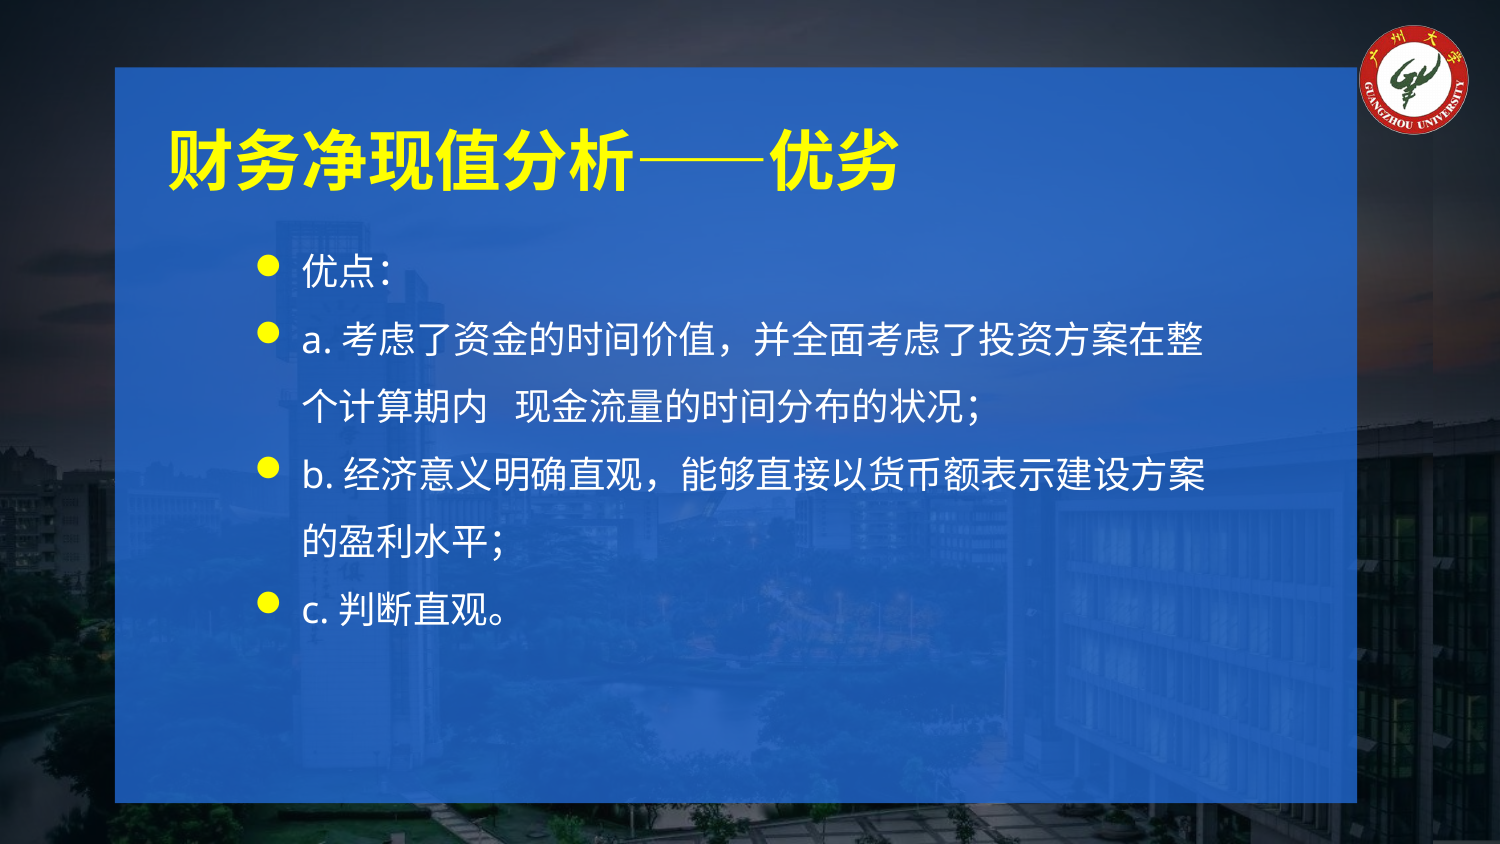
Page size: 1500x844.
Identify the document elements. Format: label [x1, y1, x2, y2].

picture [1356, 23, 1470, 136]
text_box [0, 0, 1500, 844]
